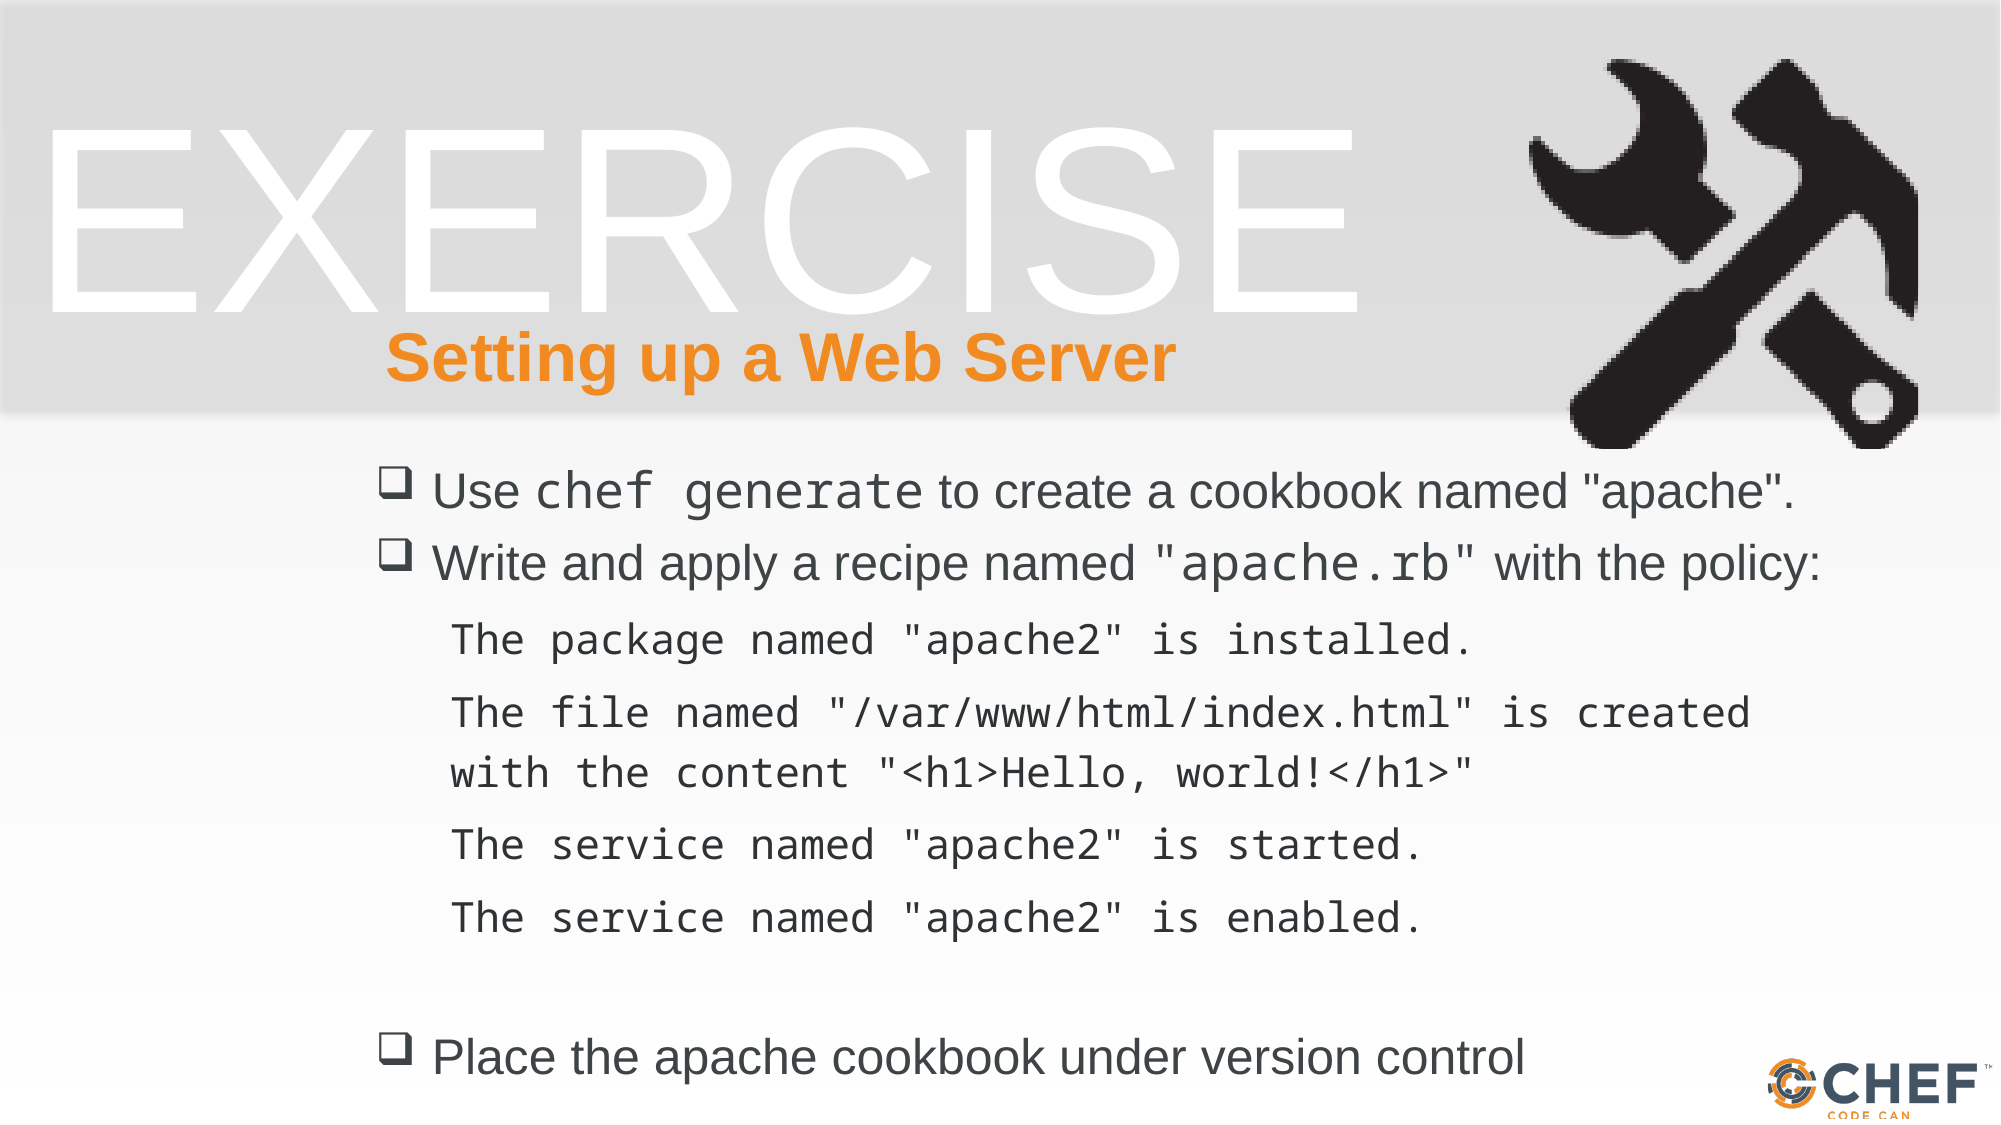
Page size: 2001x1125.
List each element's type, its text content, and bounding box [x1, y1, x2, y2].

title Setting up a Web Server [370, 307, 1721, 412]
subtitle Use chef generate to create a cookbook named "apache". Write and apply a recipe named "apache.rb" with the policy: The package named "apache2" is installed. The file named "/var/www/html/index.html" is created with the content "<h1>Hello, world!</h1>" The service named "apache2" is started. The service named "apache2" is enabled. Place the apache cookbook under version control [360, 431, 1838, 1016]
